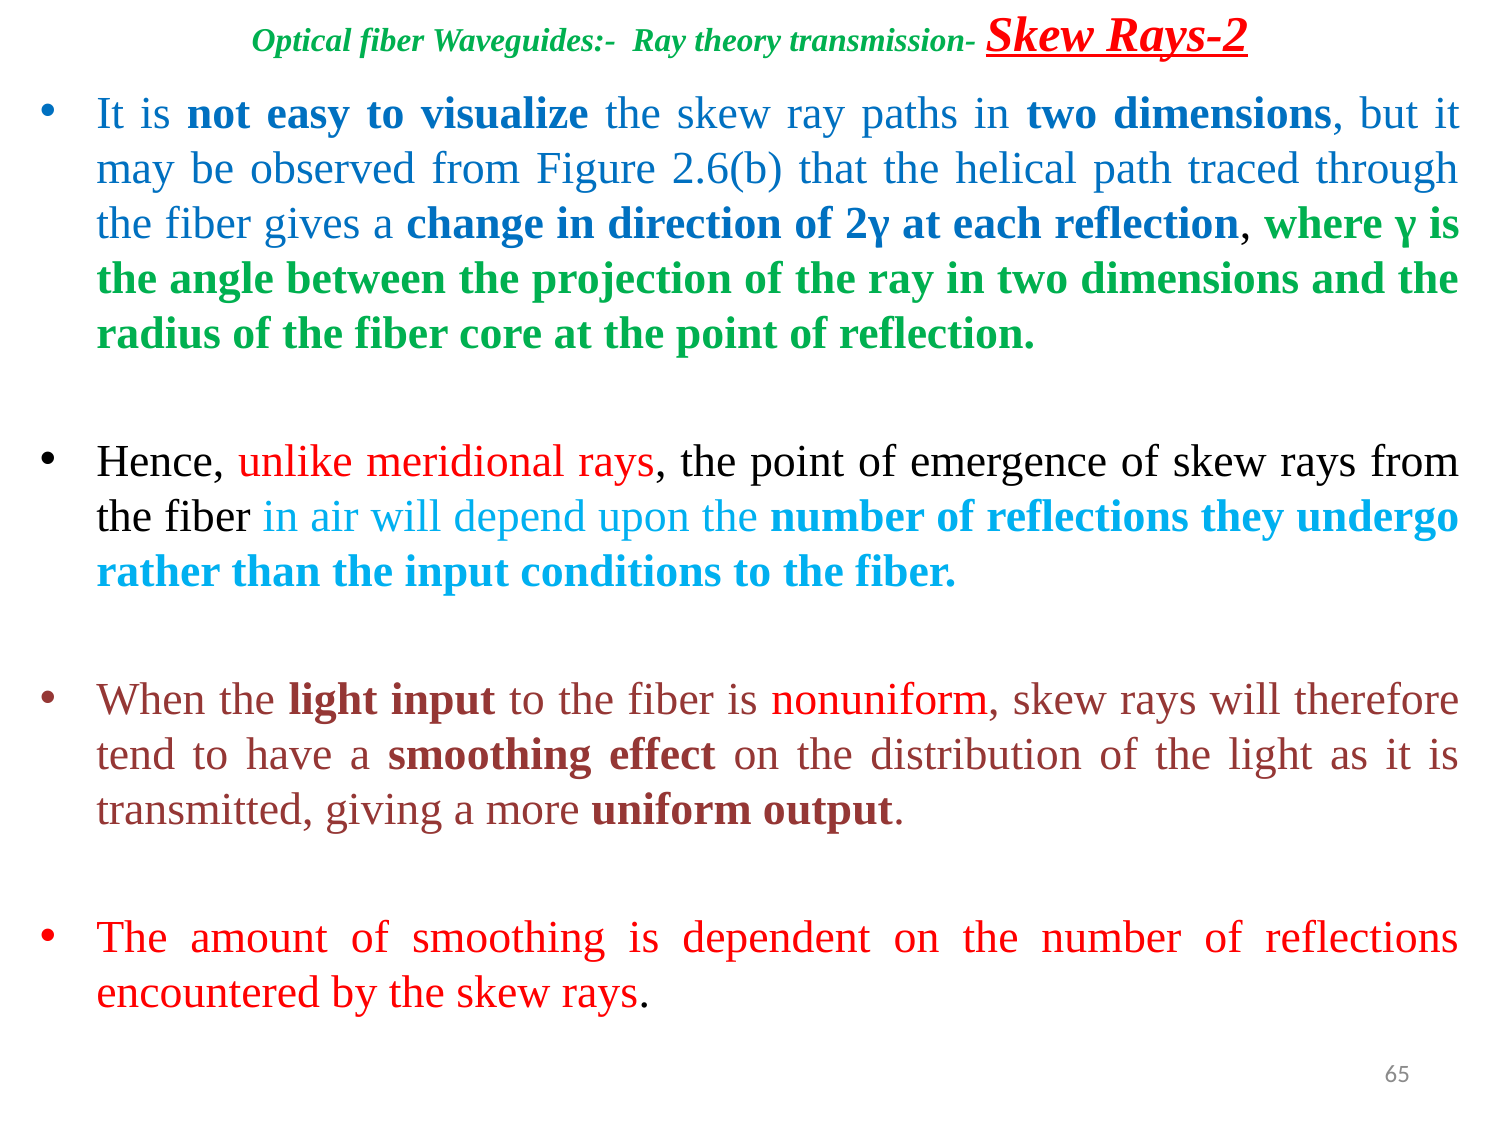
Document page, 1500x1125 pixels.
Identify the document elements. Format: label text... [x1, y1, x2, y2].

slide_number 65 [1074, 1042, 1425, 1103]
title Optical fiber Waveguides:- Ray theory transmission- Skew Rays-2 [24, 0, 1475, 63]
list It is not easy to visualize the skew ray paths in two dimensions, but it may be observed from Figure 2.6(b) that the helical path traced through the fiber gives a change in direction of 2γ at each reflection, where γ is the angle between the projection of the ray in two dimensions and the radius of the fiber core at the point of reflection. Hence, unlike meridional rays, the point of emergence of skew rays from the fiber in air will depend upon the number of reflections they undergo rather than the input conditions to the fiber. When the light input to the fiber is nonuniform, skew rays will therefore tend to have a smoothing effect on the distribution of the light as it is transmitted, giving a more uniform output. The amount of smoothing is dependent on the number of reflections encountered by the skew rays. [24, 75, 1475, 1100]
